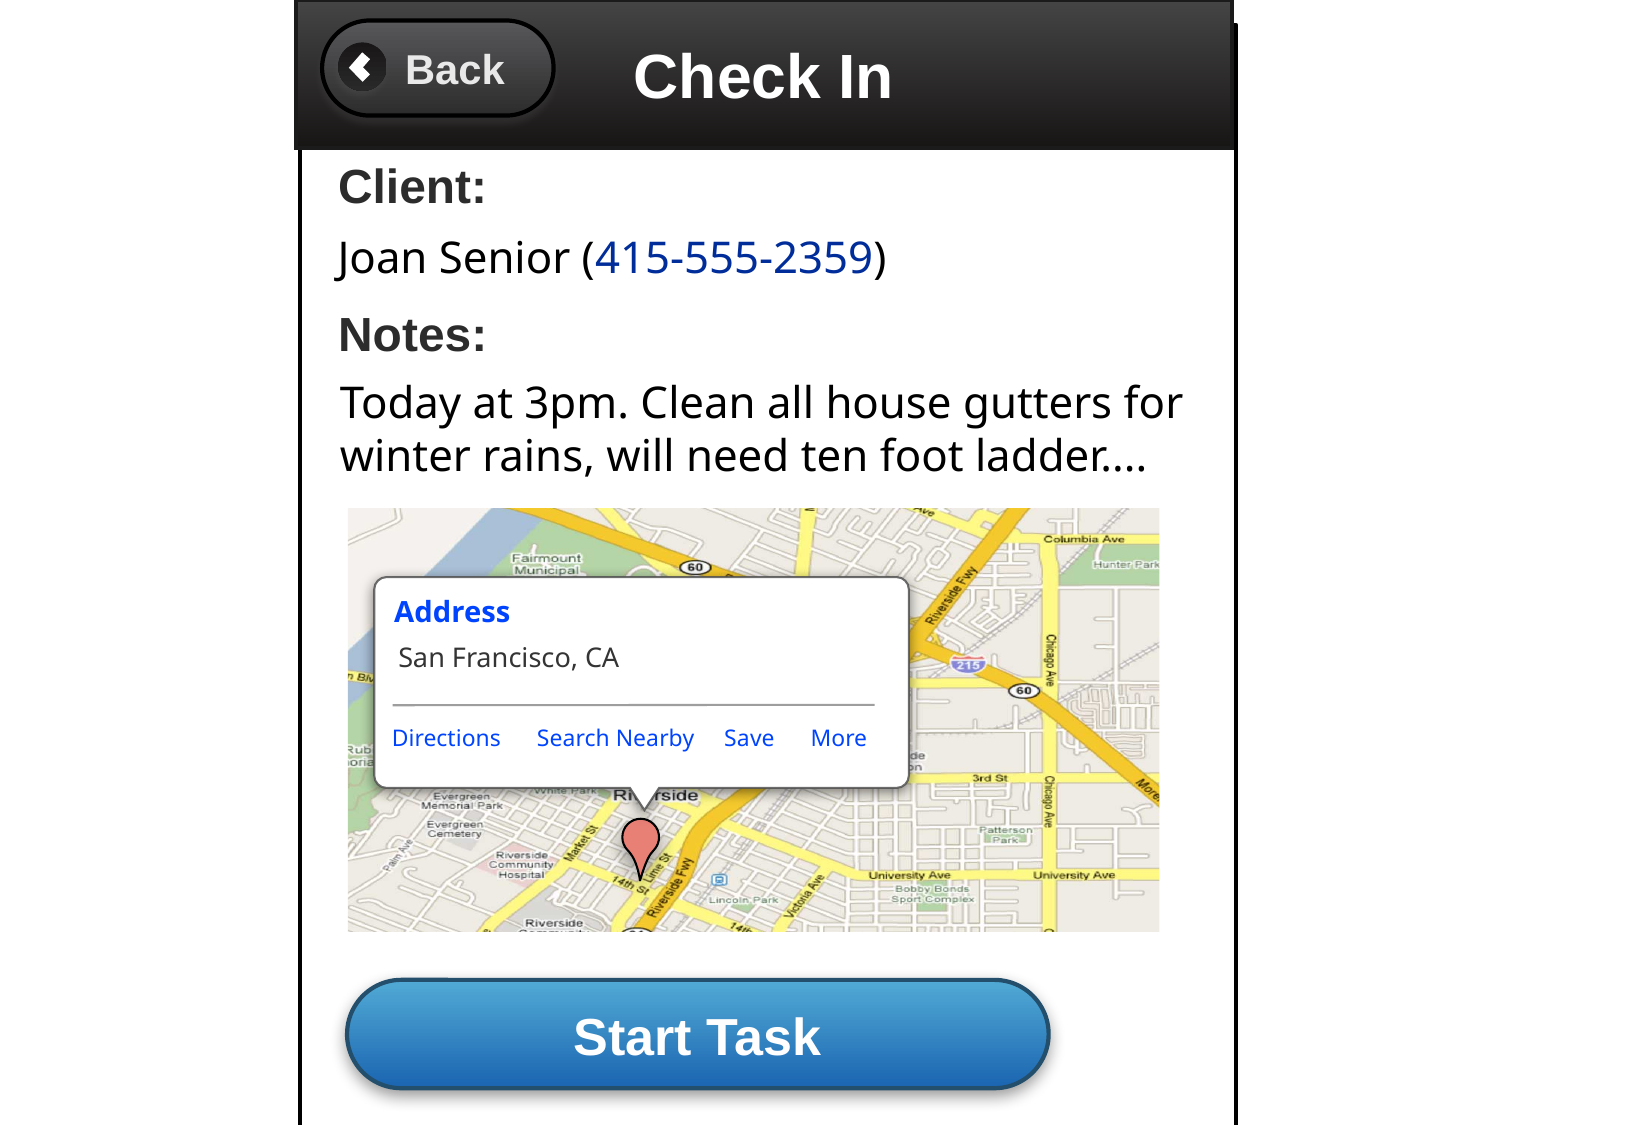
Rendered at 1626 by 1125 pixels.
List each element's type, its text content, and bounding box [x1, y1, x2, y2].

text_box [300, 226, 1237, 369]
text_box [338, 42, 387, 91]
text_box Start Task [347, 979, 1049, 1089]
text_box Notes: [219, 303, 1229, 374]
text_box [355, 55, 367, 79]
text_box [300, 24, 1237, 224]
picture [347, 507, 1160, 932]
text_box Joan Senior (415-555-2359) [337, 224, 1254, 288]
text_box [300, 374, 1237, 1125]
text_box Client: [219, 155, 1229, 226]
text_box Today at 3pm. Clean all house gutters for winter rains, will need ten foot ladder.... [339, 369, 1256, 486]
text_box Check In [295, 0, 1232, 148]
text_box Back [322, 20, 554, 116]
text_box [373, 576, 910, 811]
